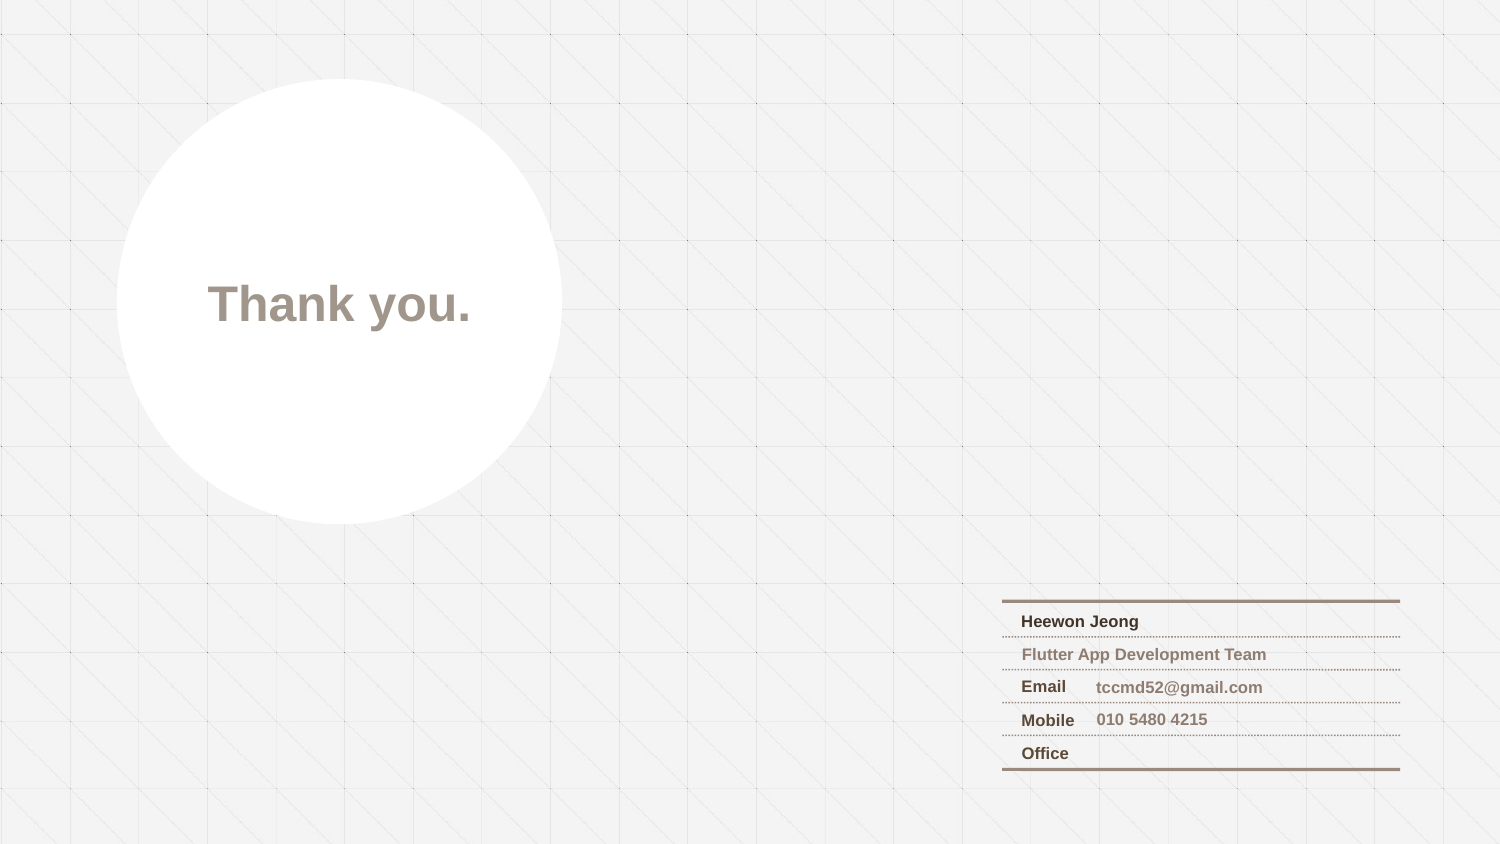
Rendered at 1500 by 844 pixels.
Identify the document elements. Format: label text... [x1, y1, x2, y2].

text_box tccmd52@gmail.com [1081, 677, 1279, 701]
text_box [116, 79, 563, 525]
text_box Flutter App Development Team [1006, 644, 1283, 668]
text_box 010 5480 4215 [1081, 710, 1224, 734]
text_box Thank you. [192, 263, 487, 339]
text_box Office [1006, 743, 1089, 768]
text_box Mobile [1006, 710, 1081, 734]
picture [0, 0, 1500, 844]
text_box Heewon Jeong [1006, 609, 1155, 636]
text_box Email [1006, 677, 1081, 701]
